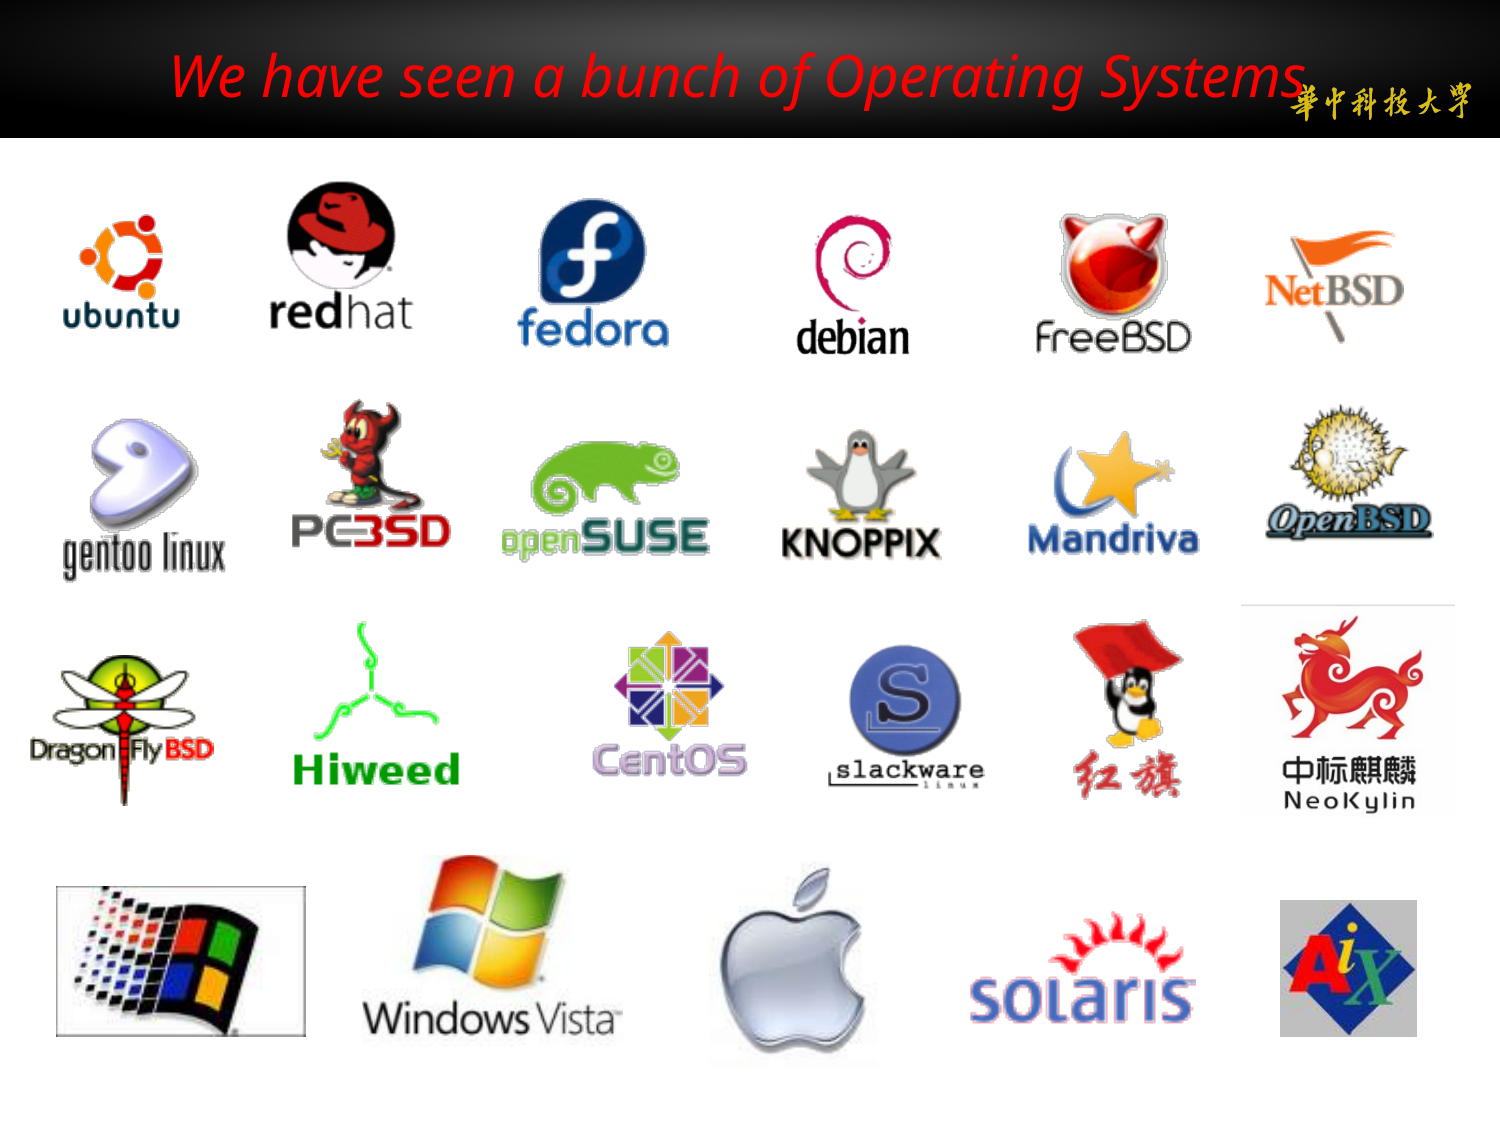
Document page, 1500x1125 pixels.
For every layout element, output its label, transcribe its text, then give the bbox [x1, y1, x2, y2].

picture [828, 643, 985, 792]
picture [793, 211, 912, 357]
picture [61, 211, 182, 330]
text_box We have seen a bunch of Operating Systems [0, 5, 1338, 143]
picture [1034, 618, 1221, 801]
picture [1028, 428, 1201, 557]
picture [55, 885, 306, 1037]
picture [968, 910, 1196, 1027]
picture [1264, 230, 1404, 344]
picture [290, 396, 451, 550]
picture [362, 855, 623, 1048]
picture [0, 0, 1500, 138]
picture [1036, 211, 1192, 355]
picture [709, 861, 879, 1067]
picture [590, 630, 749, 778]
picture [28, 655, 214, 806]
picture [781, 428, 943, 562]
picture [1241, 604, 1455, 818]
picture [1264, 401, 1434, 544]
picture [269, 181, 414, 331]
picture [1280, 899, 1417, 1037]
picture [502, 439, 711, 565]
picture [286, 618, 465, 787]
picture [62, 416, 228, 584]
picture [517, 197, 669, 349]
